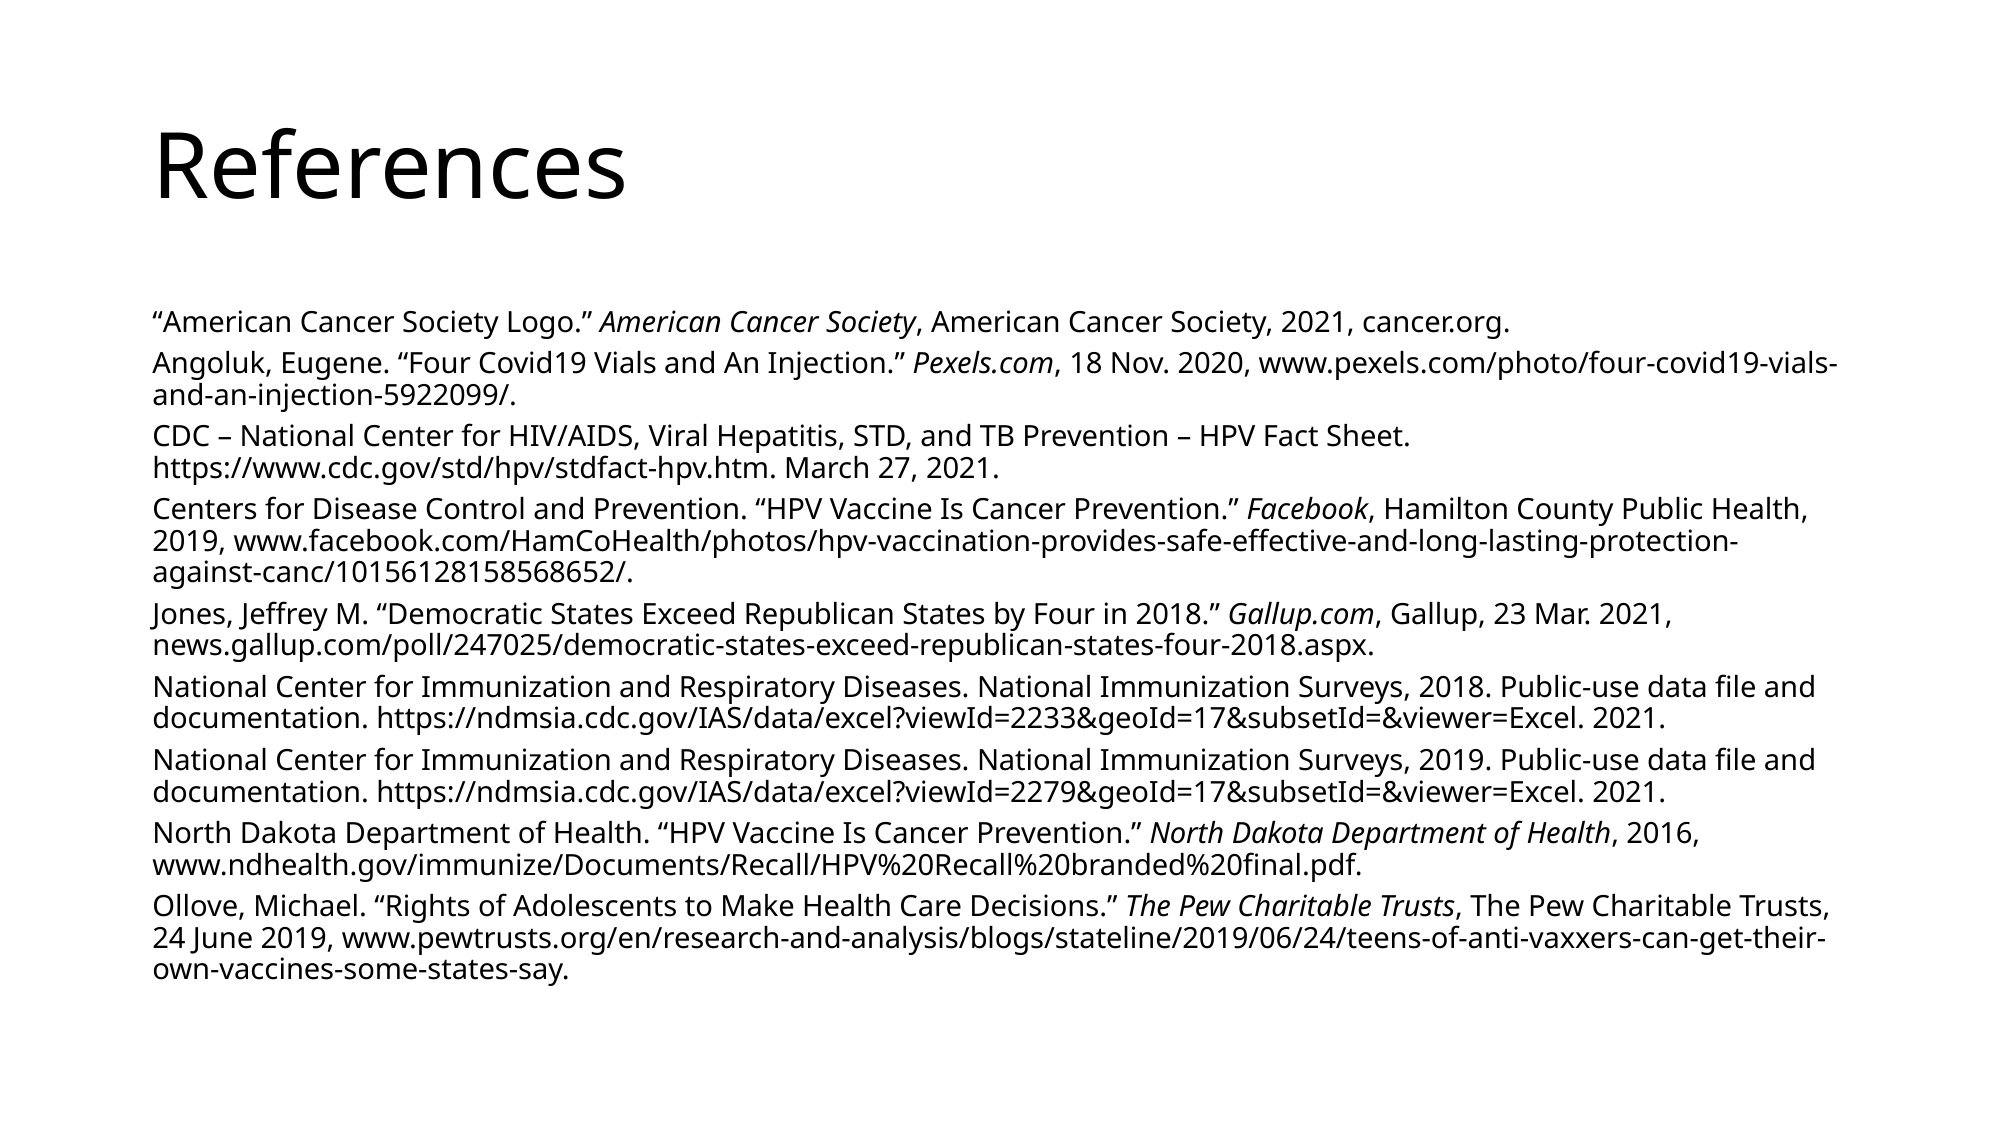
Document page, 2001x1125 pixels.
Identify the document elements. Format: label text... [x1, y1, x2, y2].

list “American Cancer Society Logo.” American Cancer Society, American Cancer Society, 2021, cancer.org. Angoluk, Eugene. “Four Covid19 Vials and An Injection.” Pexels.com, 18 Nov. 2020, www.pexels.com/photo/four-covid19-vials-and-an-injection-5922099/. CDC – National Center for HIV/AIDS, Viral Hepatitis, STD, and TB Prevention – HPV Fact Sheet. https://www.cdc.gov/std/hpv/stdfact-hpv.htm. March 27, 2021. Centers for Disease Control and Prevention. “HPV Vaccine Is Cancer Prevention.” Facebook, Hamilton County Public Health, 2019, www.facebook.com/HamCoHealth/photos/hpv-vaccination-provides-safe-effective-and-long-lasting-protection-against-canc/10156128158568652/. Jones, Jeffrey M. “Democratic States Exceed Republican States by Four in 2018.” Gallup.com, Gallup, 23 Mar. 2021, news.gallup.com/poll/247025/democratic-states-exceed-republican-states-four-2018.aspx. National Center for Immunization and Respiratory Diseases. National Immunization Surveys, 2018. Public-use data file and documentation. https://ndmsia.cdc.gov/IAS/data/excel?viewId=2233&geoId=17&subsetId=&viewer=Excel. 2021. National Center for Immunization and Respiratory Diseases. National Immunization Surveys, 2019. Public-use data file and documentation. https://ndmsia.cdc.gov/IAS/data/excel?viewId=2279&geoId=17&subsetId=&viewer=Excel. 2021. North Dakota Department of Health. “HPV Vaccine Is Cancer Prevention.” North Dakota Department of Health, 2016, www.ndhealth.gov/immunize/Documents/Recall/HPV%20Recall%20branded%20final.pdf. Ollove, Michael. “Rights of Adolescents to Make Health Care Decisions.” The Pew Charitable Trusts, The Pew Charitable Trusts, 24 June 2019, www.pewtrusts.org/en/research-and-analysis/blogs/stateline/2019/06/24/teens-of-anti-vaxxers-can-get-their-own-vaccines-some-states-say. [137, 299, 1863, 1014]
title References [137, 59, 1863, 278]
